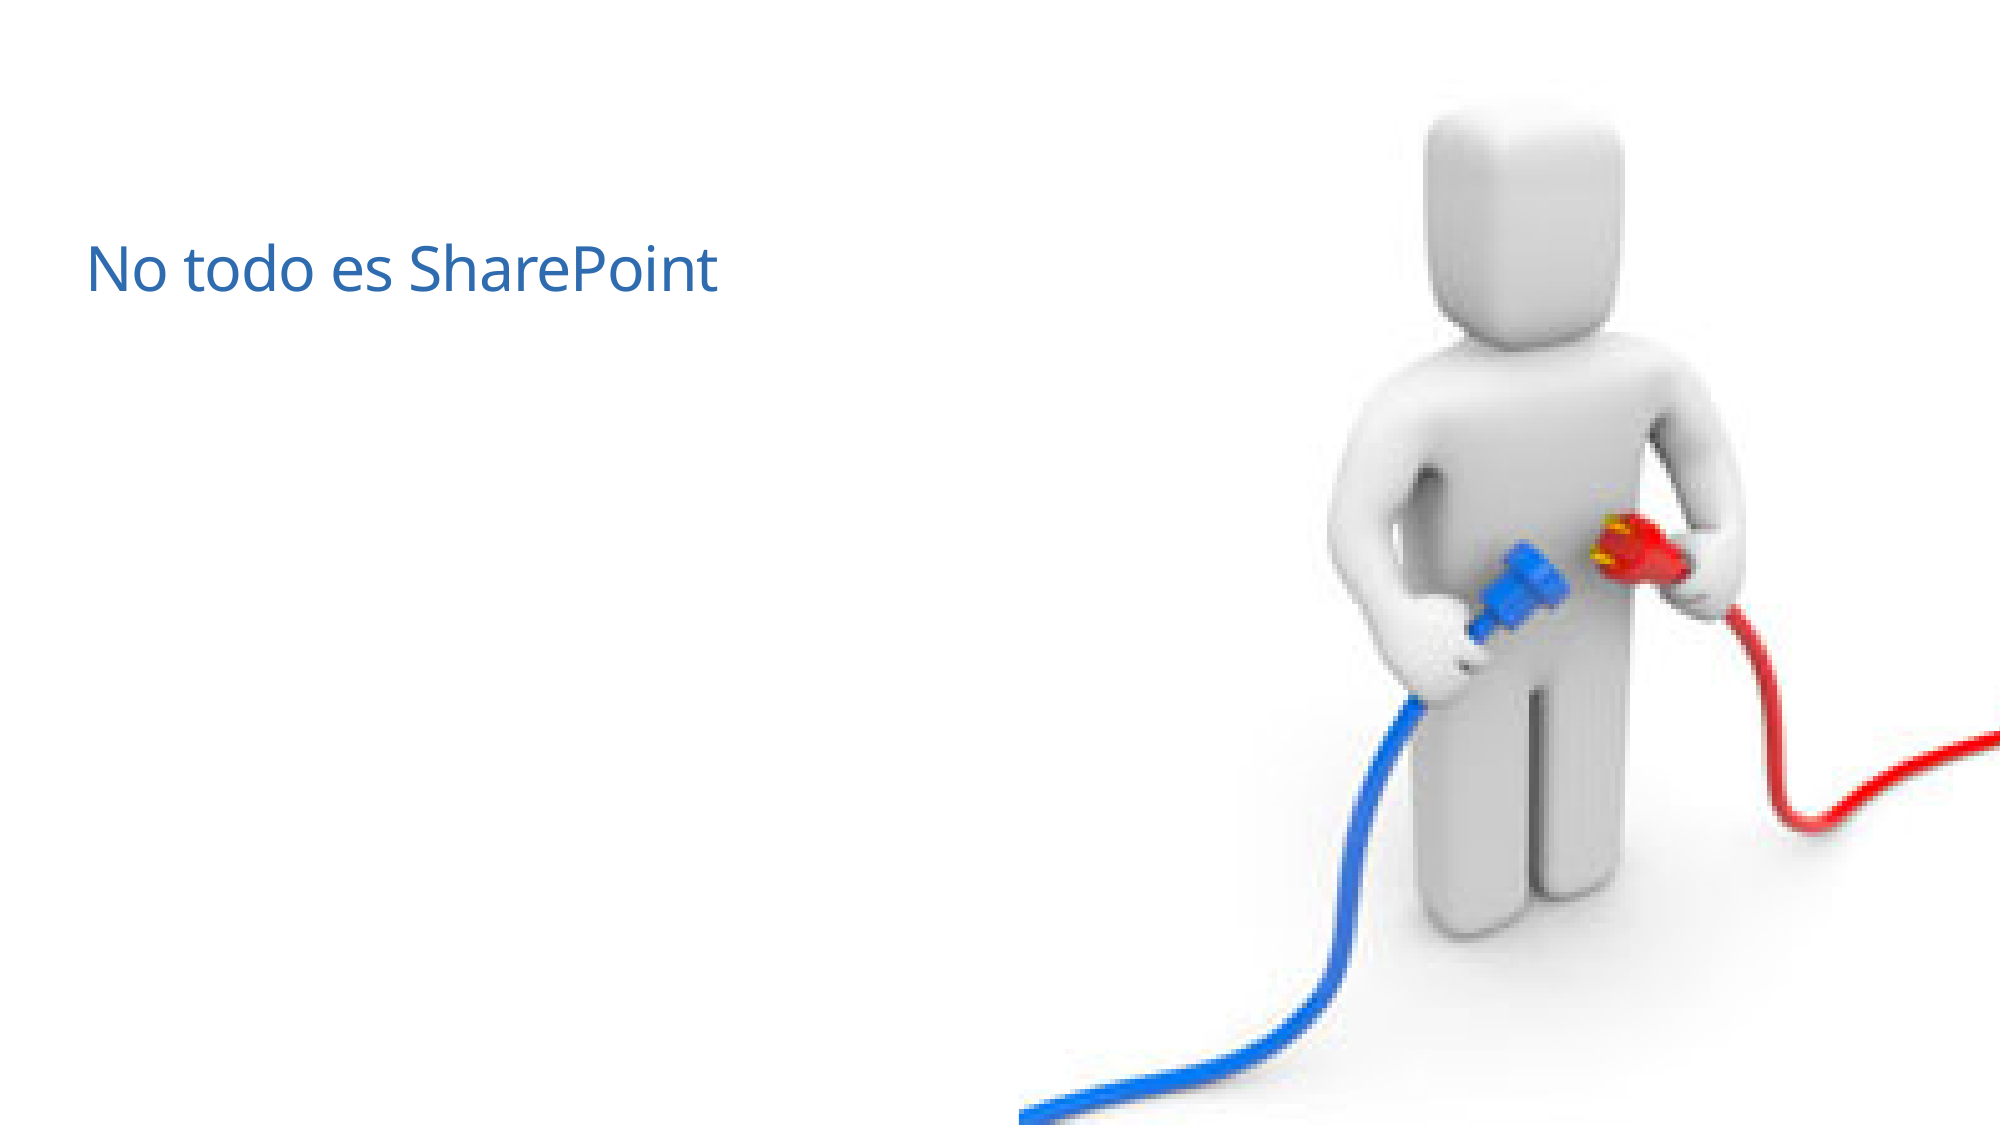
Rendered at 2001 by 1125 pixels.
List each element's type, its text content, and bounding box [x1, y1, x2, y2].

picture [1018, 0, 2000, 1125]
list No todo es SharePoint [85, 237, 977, 431]
